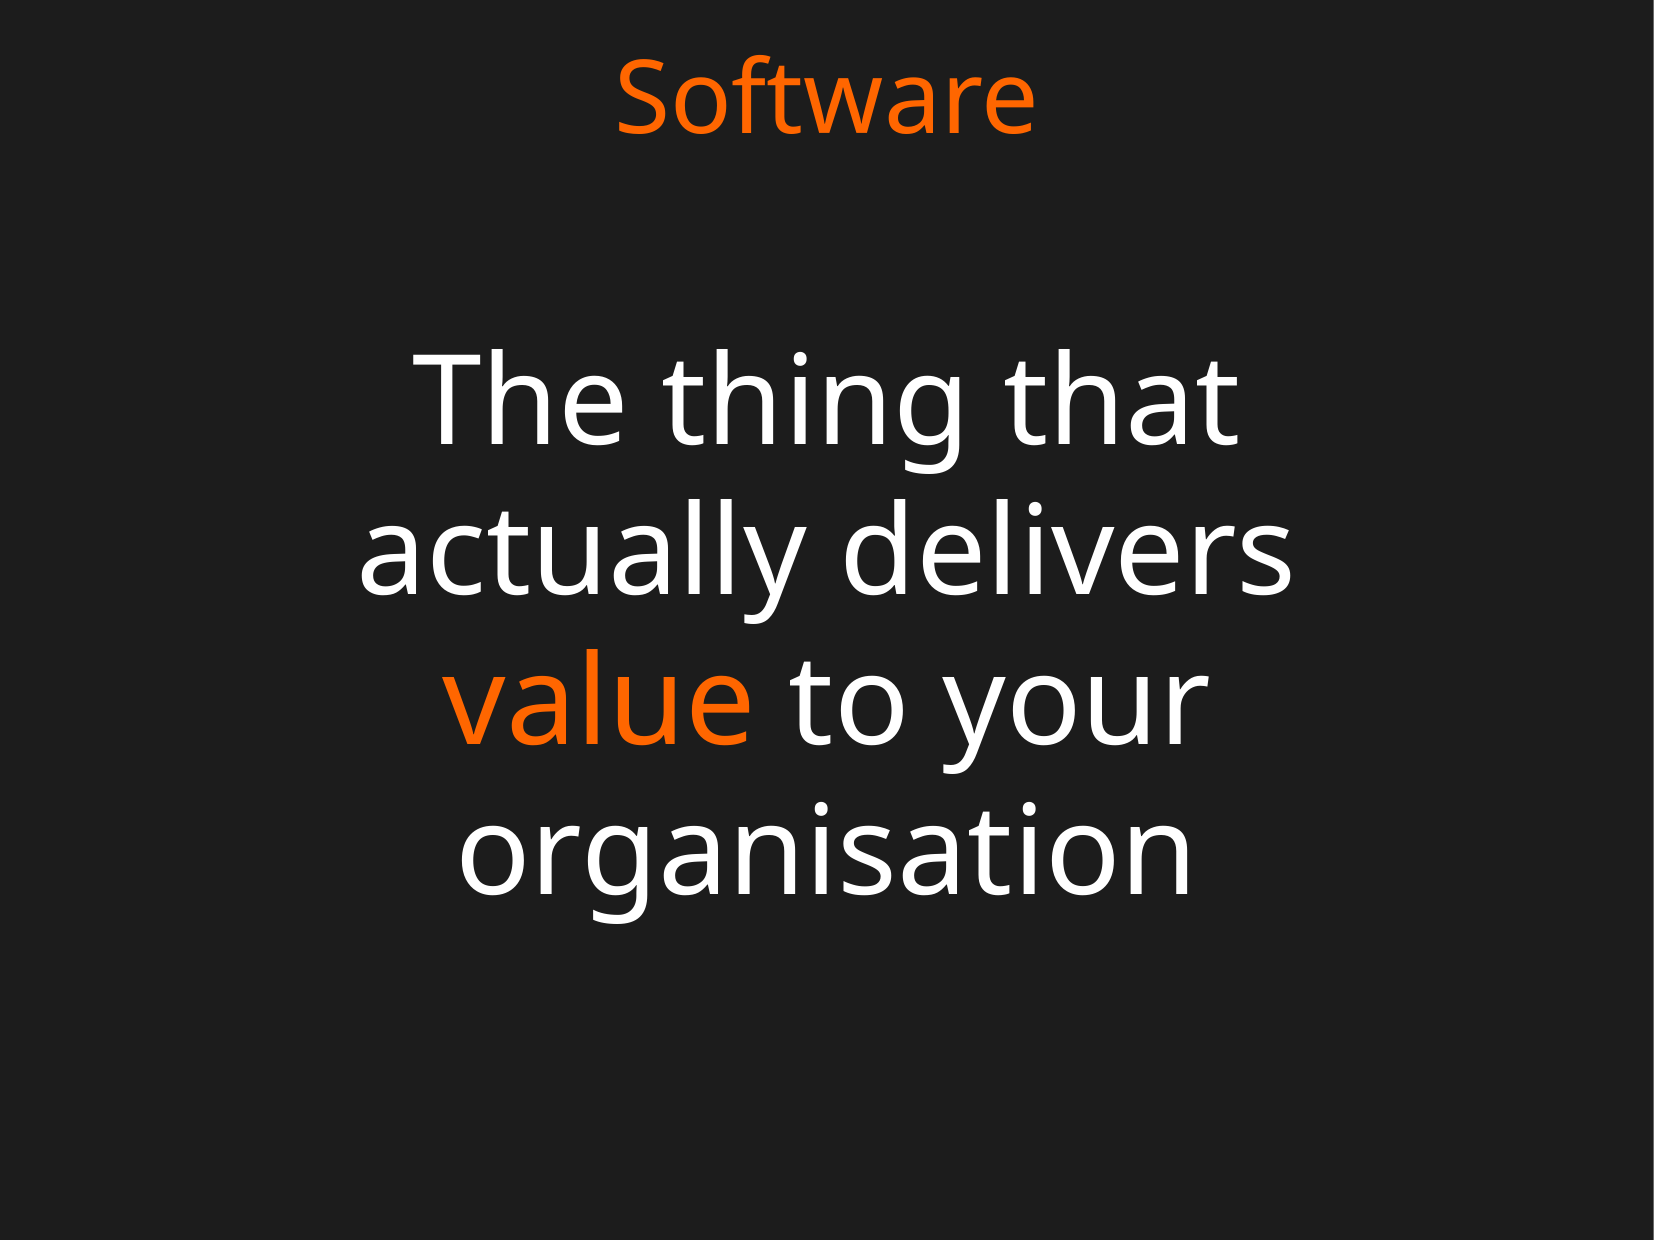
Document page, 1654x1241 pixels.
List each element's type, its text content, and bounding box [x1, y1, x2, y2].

text_box Software [307, 29, 1347, 157]
text_box The thing that actually delivers value to your organisation [171, 355, 1483, 885]
